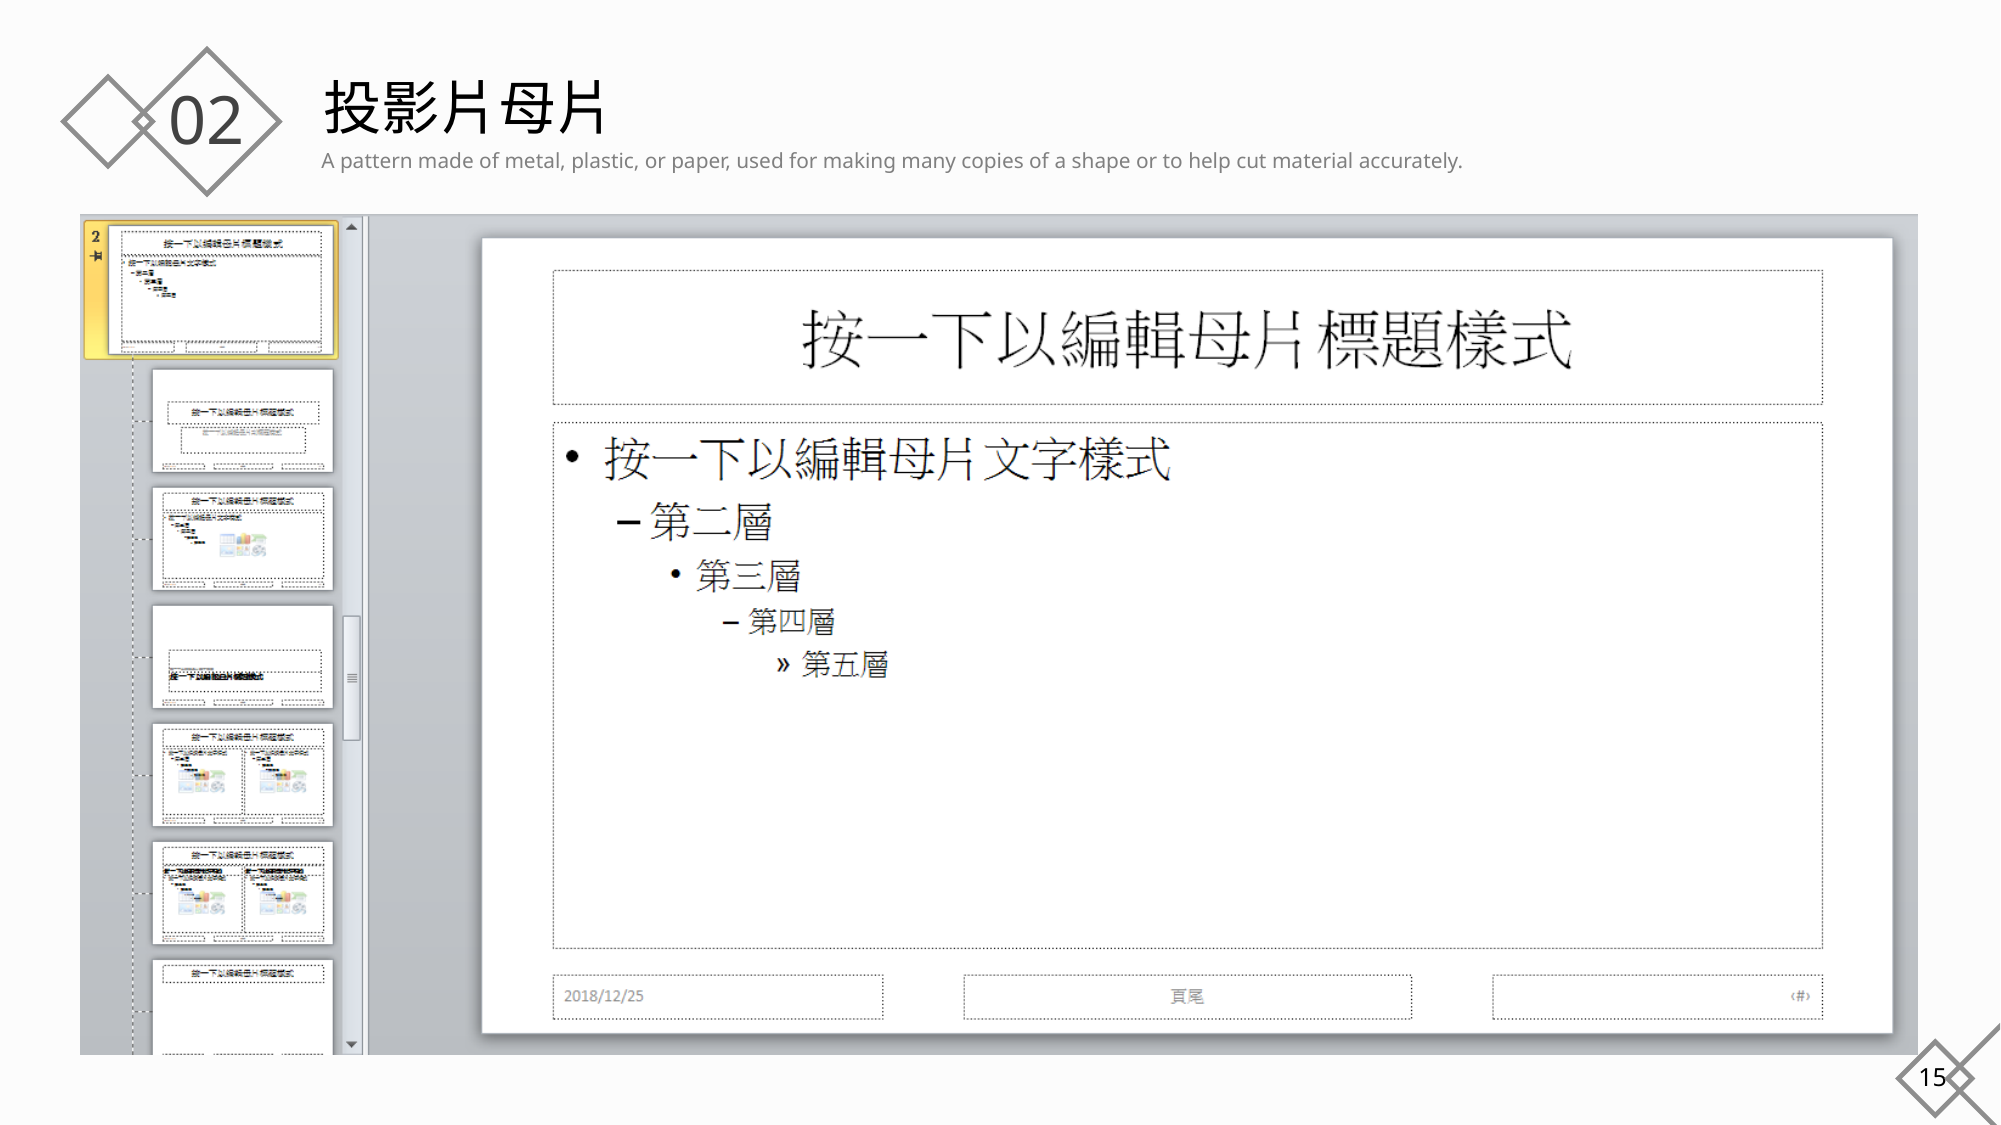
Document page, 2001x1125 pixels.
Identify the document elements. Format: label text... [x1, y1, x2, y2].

picture [80, 214, 1918, 1055]
slide_number 15 [1900, 1048, 1966, 1109]
title 投影片母片 [309, 64, 1939, 150]
